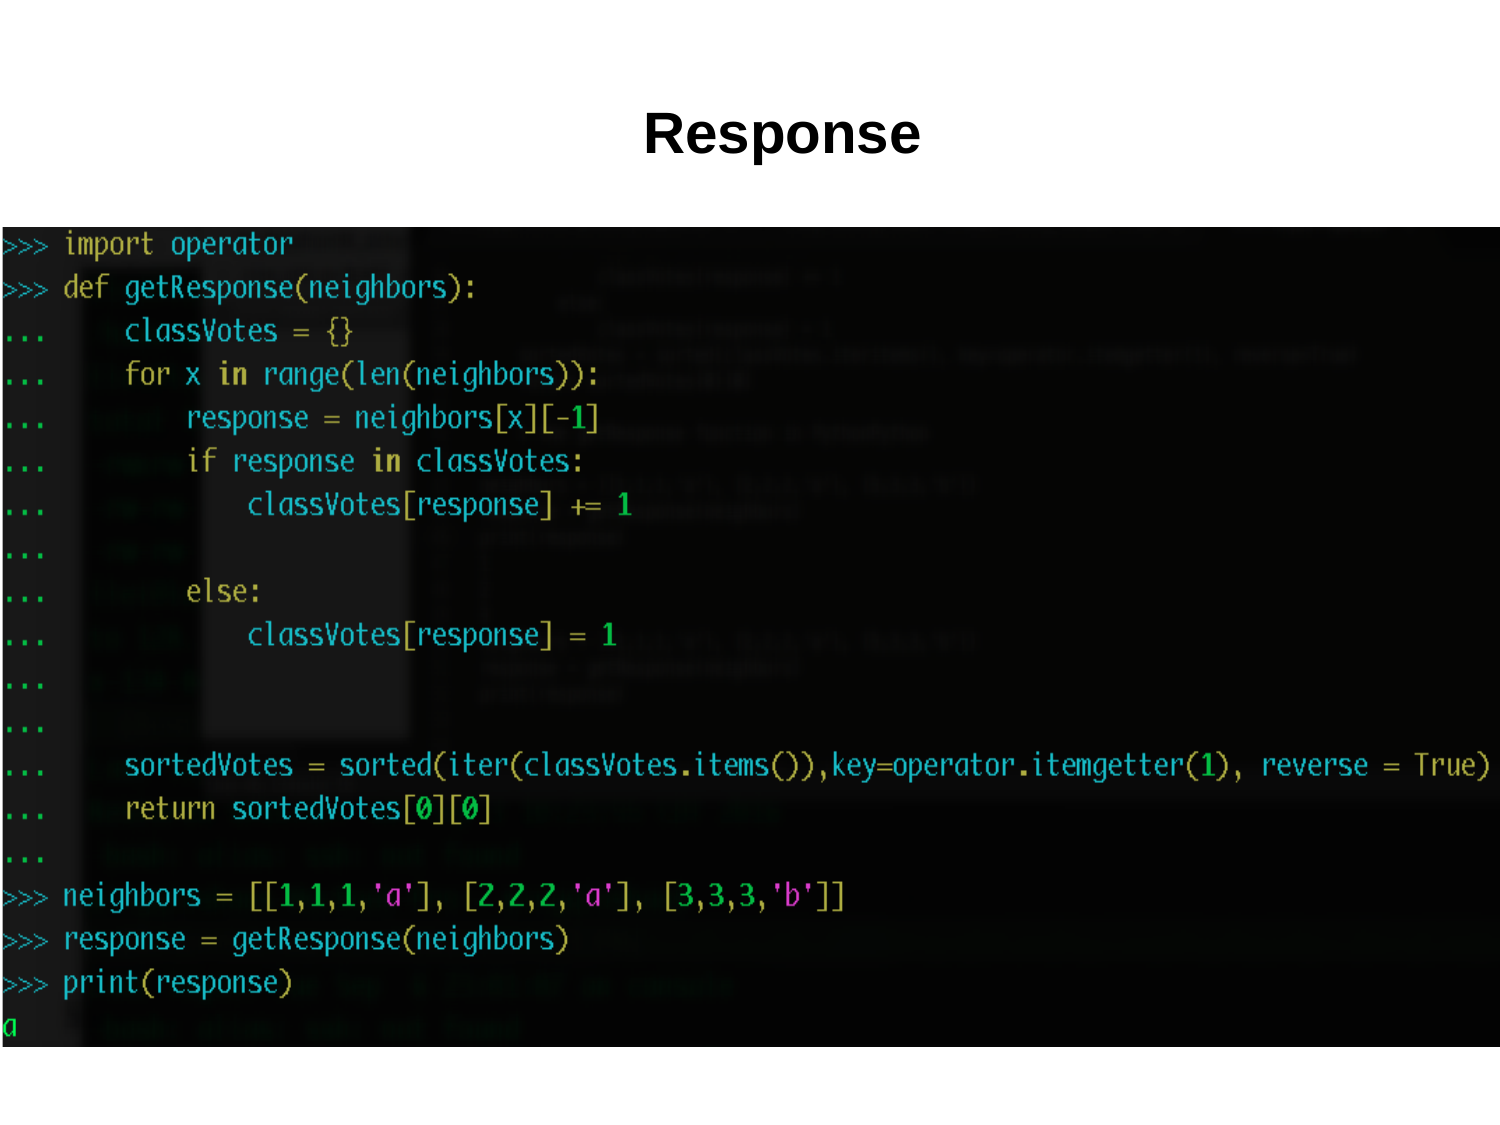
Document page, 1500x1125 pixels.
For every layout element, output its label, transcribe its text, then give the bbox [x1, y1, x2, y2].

text_box Response [628, 87, 938, 173]
picture [2, 227, 1500, 1048]
